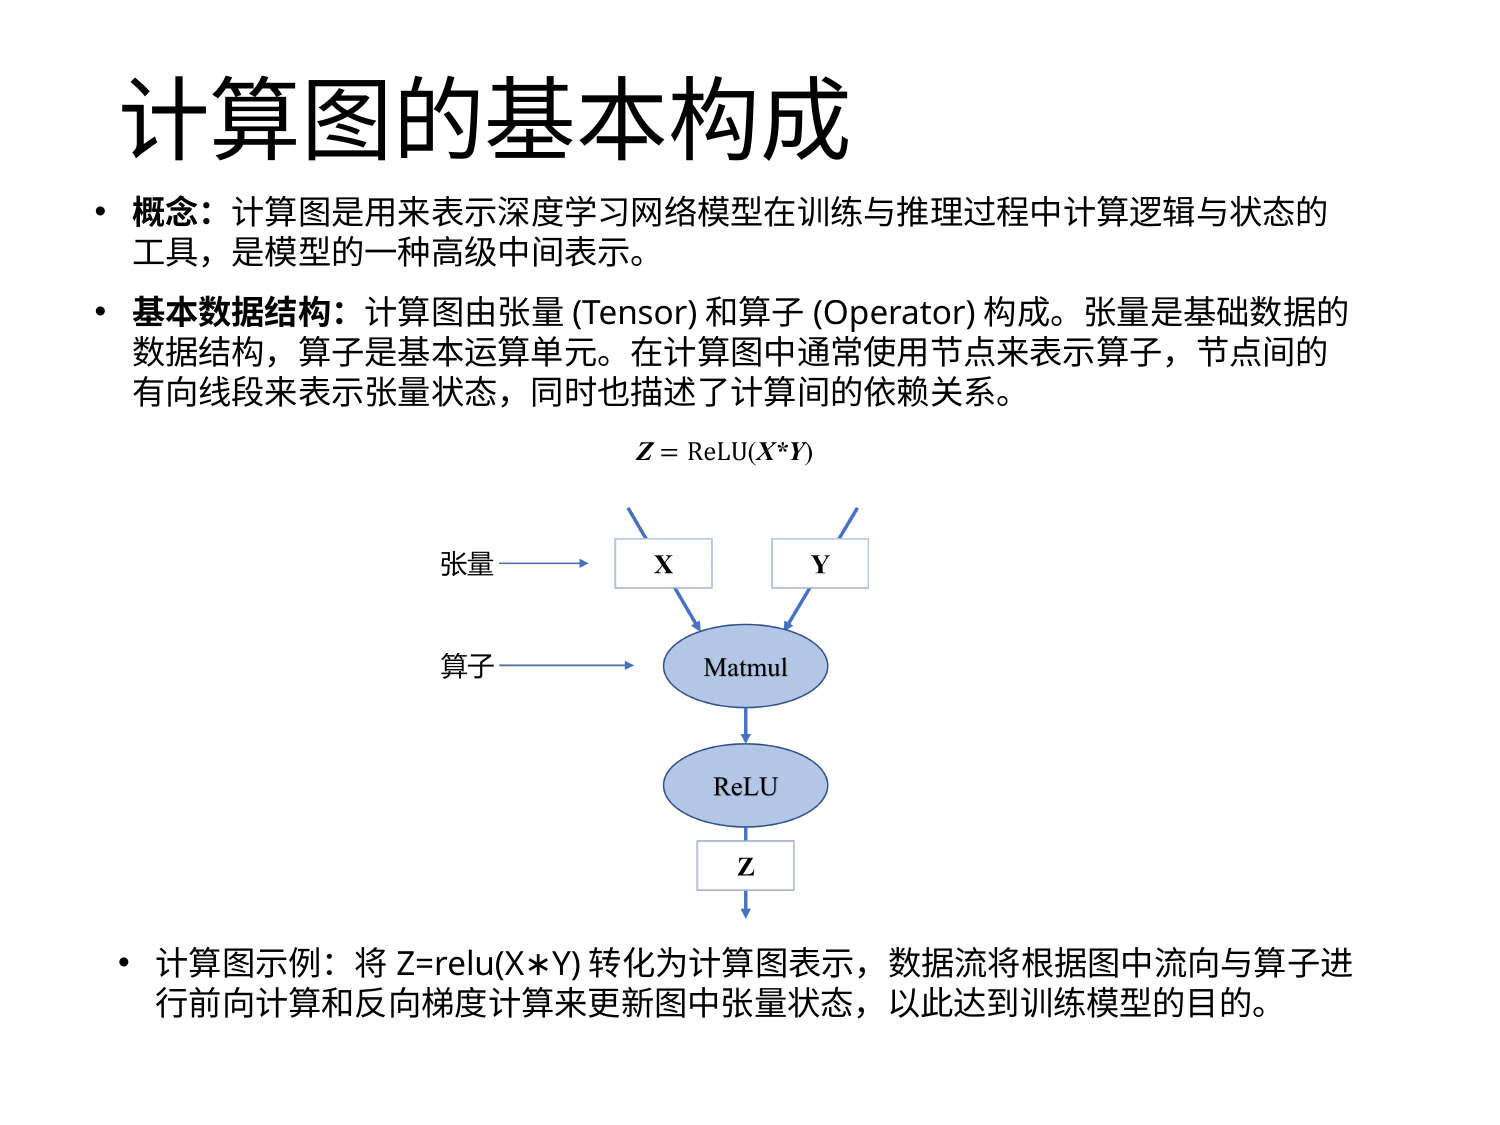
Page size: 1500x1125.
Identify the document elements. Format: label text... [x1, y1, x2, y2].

list 概念：计算图是用来表示深度学习网络模型在训练与推理过程中计算逻辑与状态的工具，是模型的一种高级中间表示。 基本数据结构：计算图由张量(Tensor)和算子(Operator)构成。张量是基础数据的数据结构，算子是基本运算单元。在计算图中通常使用节点来表示算子，节点间的有向线段来表示张量状态，同时也描述了计算间的依赖关系。 [79, 183, 1374, 426]
text_box 计算图示例：将Z=relu(X∗Y)转化为计算图表示，数据流将根据图中流向与算子进行前向计算和反向梯度计算来更新图中张量状态，以此达到训练模型的目的。 [103, 934, 1397, 1032]
picture [441, 441, 869, 919]
title 计算图的基本构成 [103, 14, 1397, 233]
